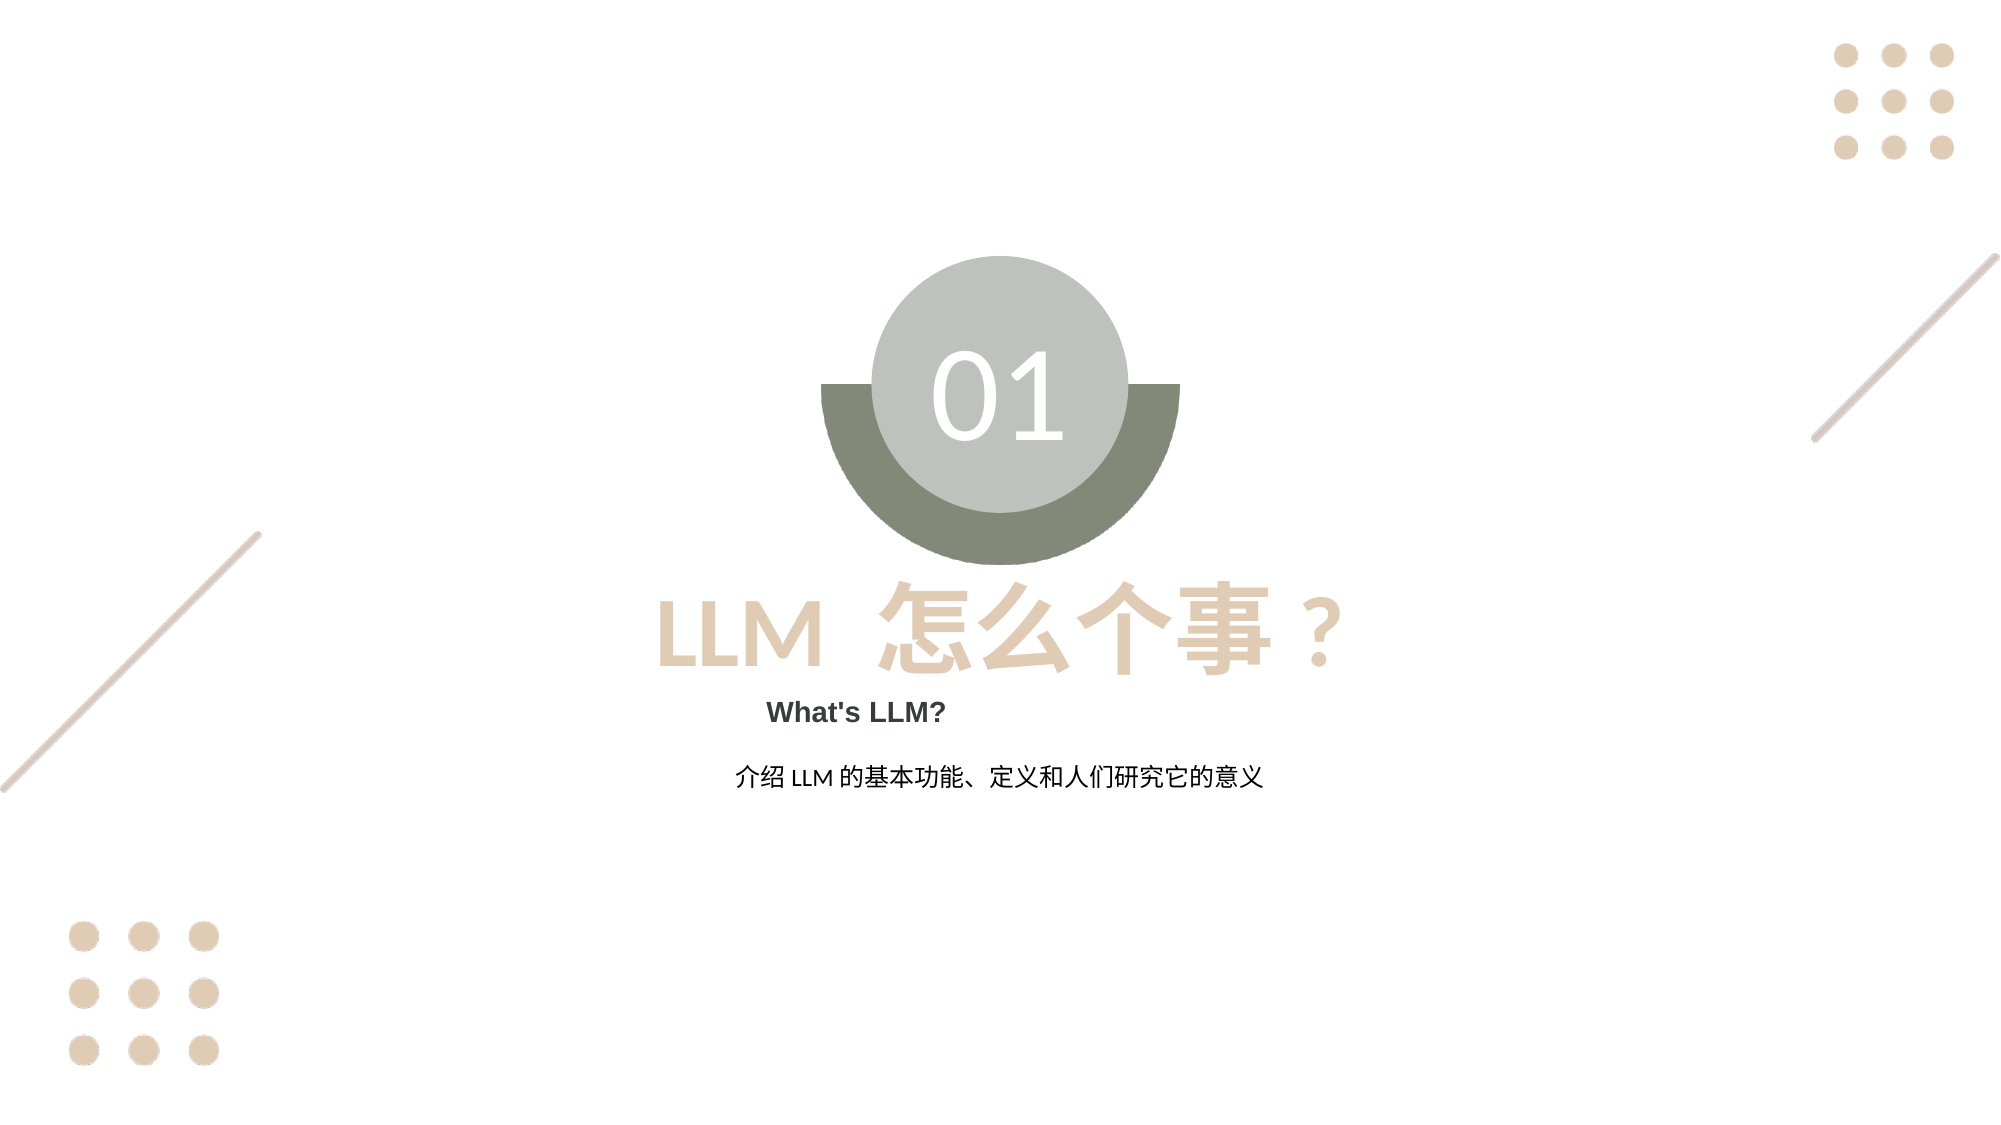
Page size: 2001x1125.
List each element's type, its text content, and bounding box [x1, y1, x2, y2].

text_box 介绍LLM的基本功能、定义和人们研究它的意义 [483, 739, 1517, 800]
picture [1811, 253, 2000, 443]
picture [1834, 43, 1954, 160]
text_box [818, 255, 1181, 565]
picture [0, 531, 262, 793]
text_box What's LLM? [751, 686, 1249, 737]
text_box LLM 怎么个事? [640, 558, 1360, 694]
picture [69, 921, 219, 1066]
